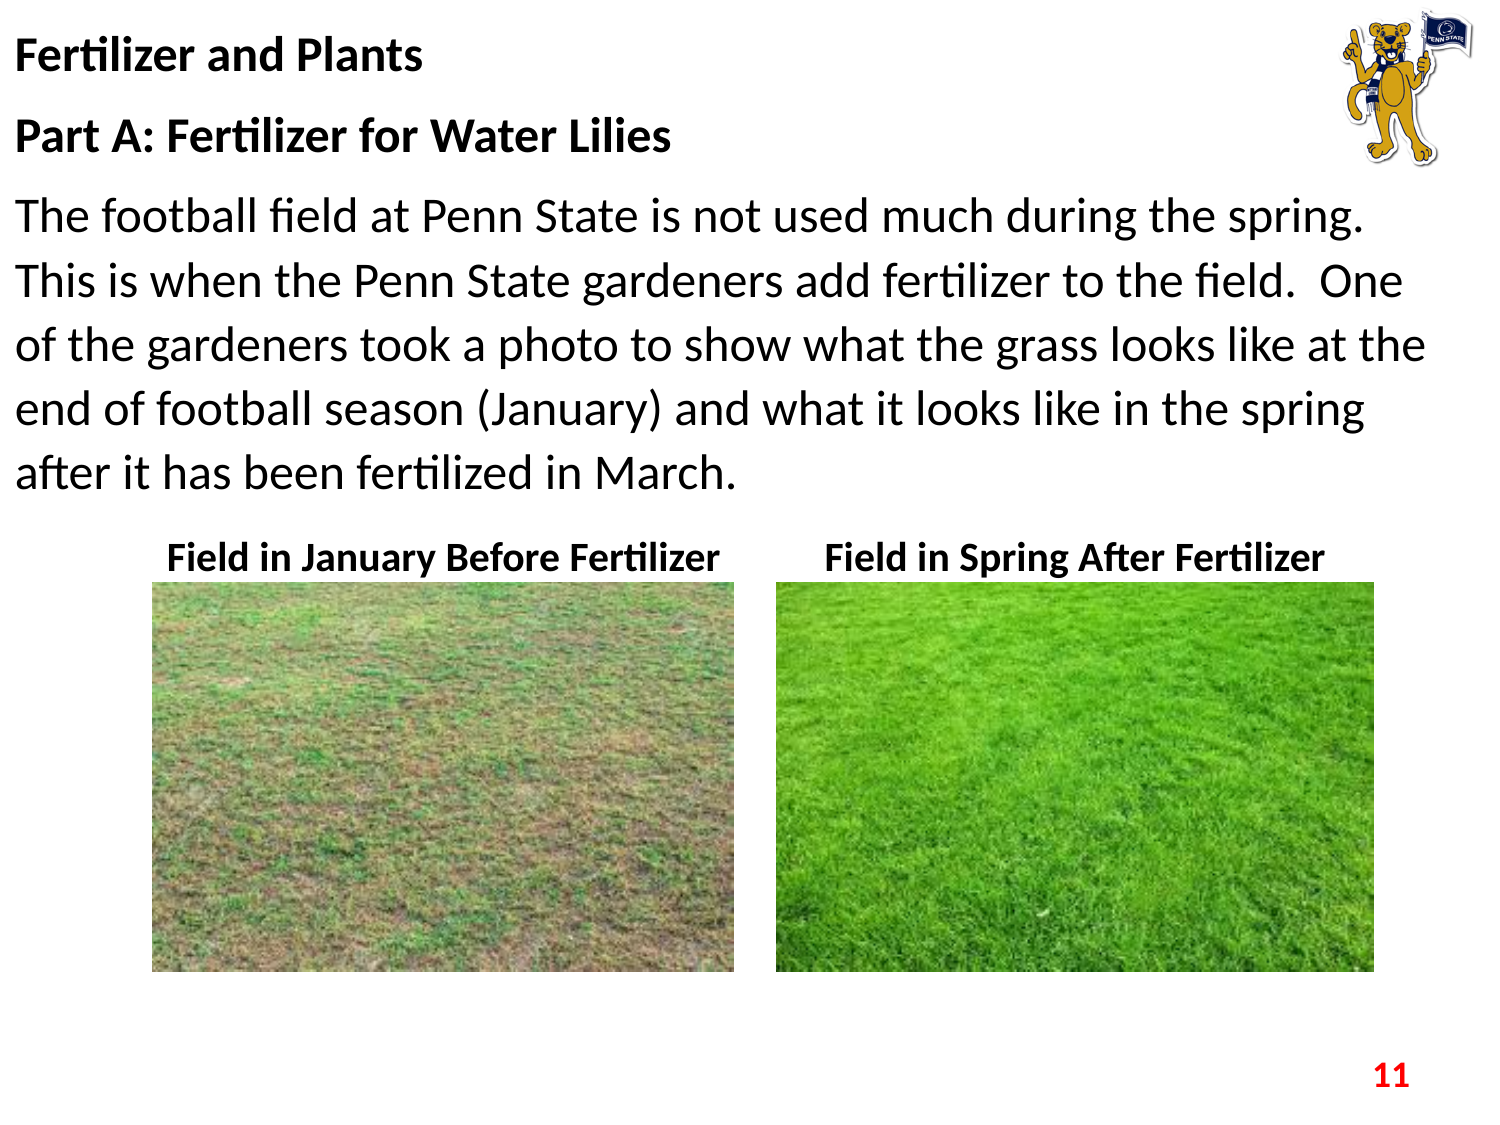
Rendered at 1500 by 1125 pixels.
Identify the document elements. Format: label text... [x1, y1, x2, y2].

picture [151, 582, 734, 973]
slide_number 11 [1074, 1042, 1425, 1103]
text_box Field in January Before Fertilizer Field in Spring After Fertilizer [152, 521, 1374, 587]
text_box Fertilizer and Plants Part A: Fertilizer for Water Lilies The football field at Penn State is not used much during the spring. This is when the Penn State gardeners add fertilizer to the field. One of the gardeners took a photo to show what the grass looks like at the end of football season (January) and what it looks like in the spring after it has been fertilized in March. [0, 9, 1467, 508]
picture [1335, 0, 1476, 174]
picture [776, 582, 1374, 973]
